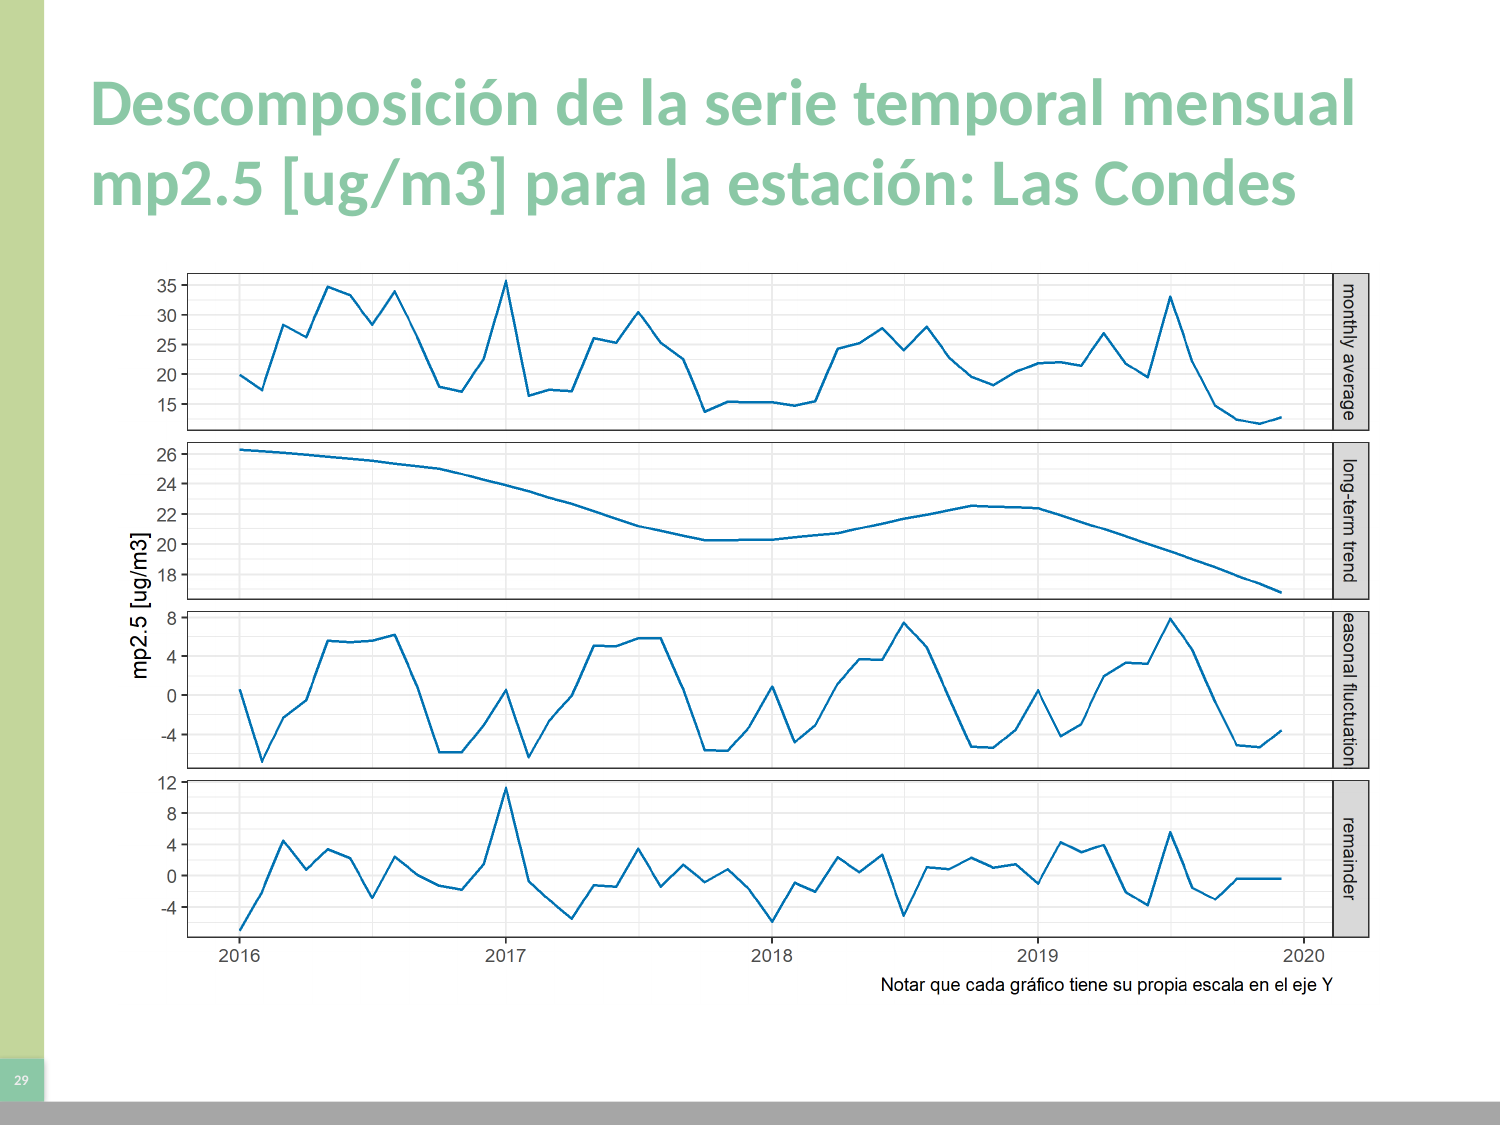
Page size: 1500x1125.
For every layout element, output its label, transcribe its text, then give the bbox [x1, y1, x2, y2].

title Descomposición de la serie temporal mensual mp2.5 [ug/m3] para la estación: Las Condes [75, 45, 1425, 233]
picture [118, 262, 1380, 1005]
